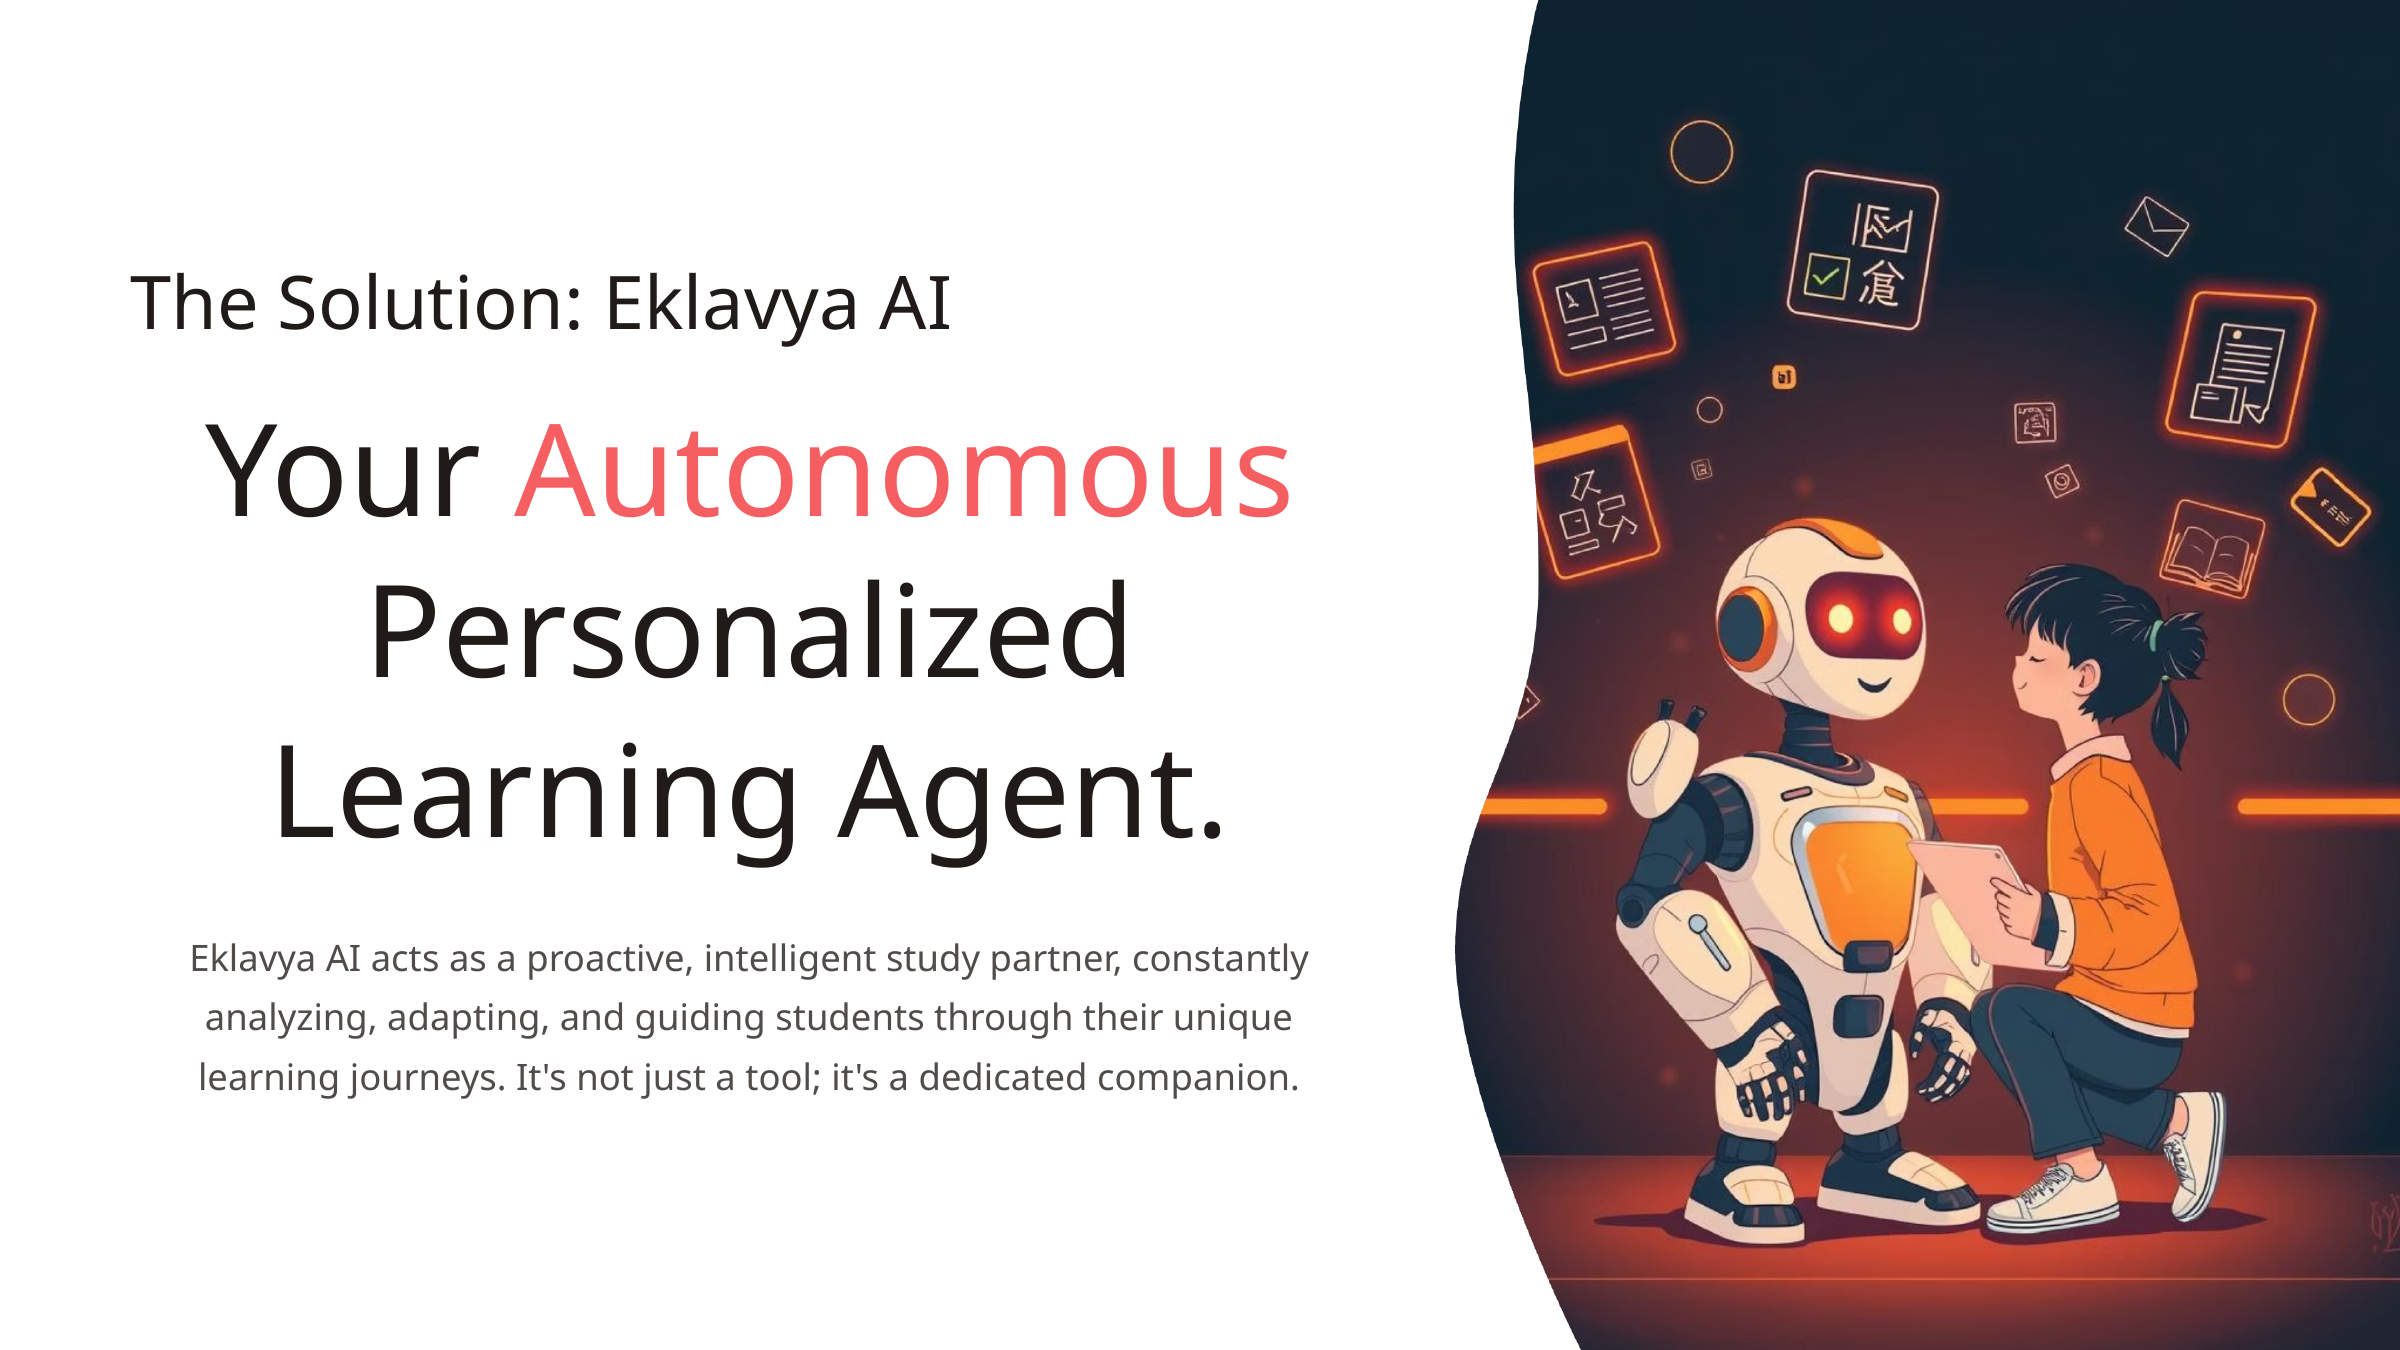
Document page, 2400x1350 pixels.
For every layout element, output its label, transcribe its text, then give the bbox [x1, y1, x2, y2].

picture [1454, 0, 2400, 1350]
text_box Eklavya AI acts as a proactive, intelligent study partner, constantly analyzing, adapting, and guiding students through their unique learning journeys. It's not just a tool; it's a dedicated companion. [130, 919, 1370, 1098]
text_box The Solution: Eklavya AI [130, 251, 971, 345]
text_box Your Autonomous Personalized Learning Agent. [130, 382, 1370, 864]
